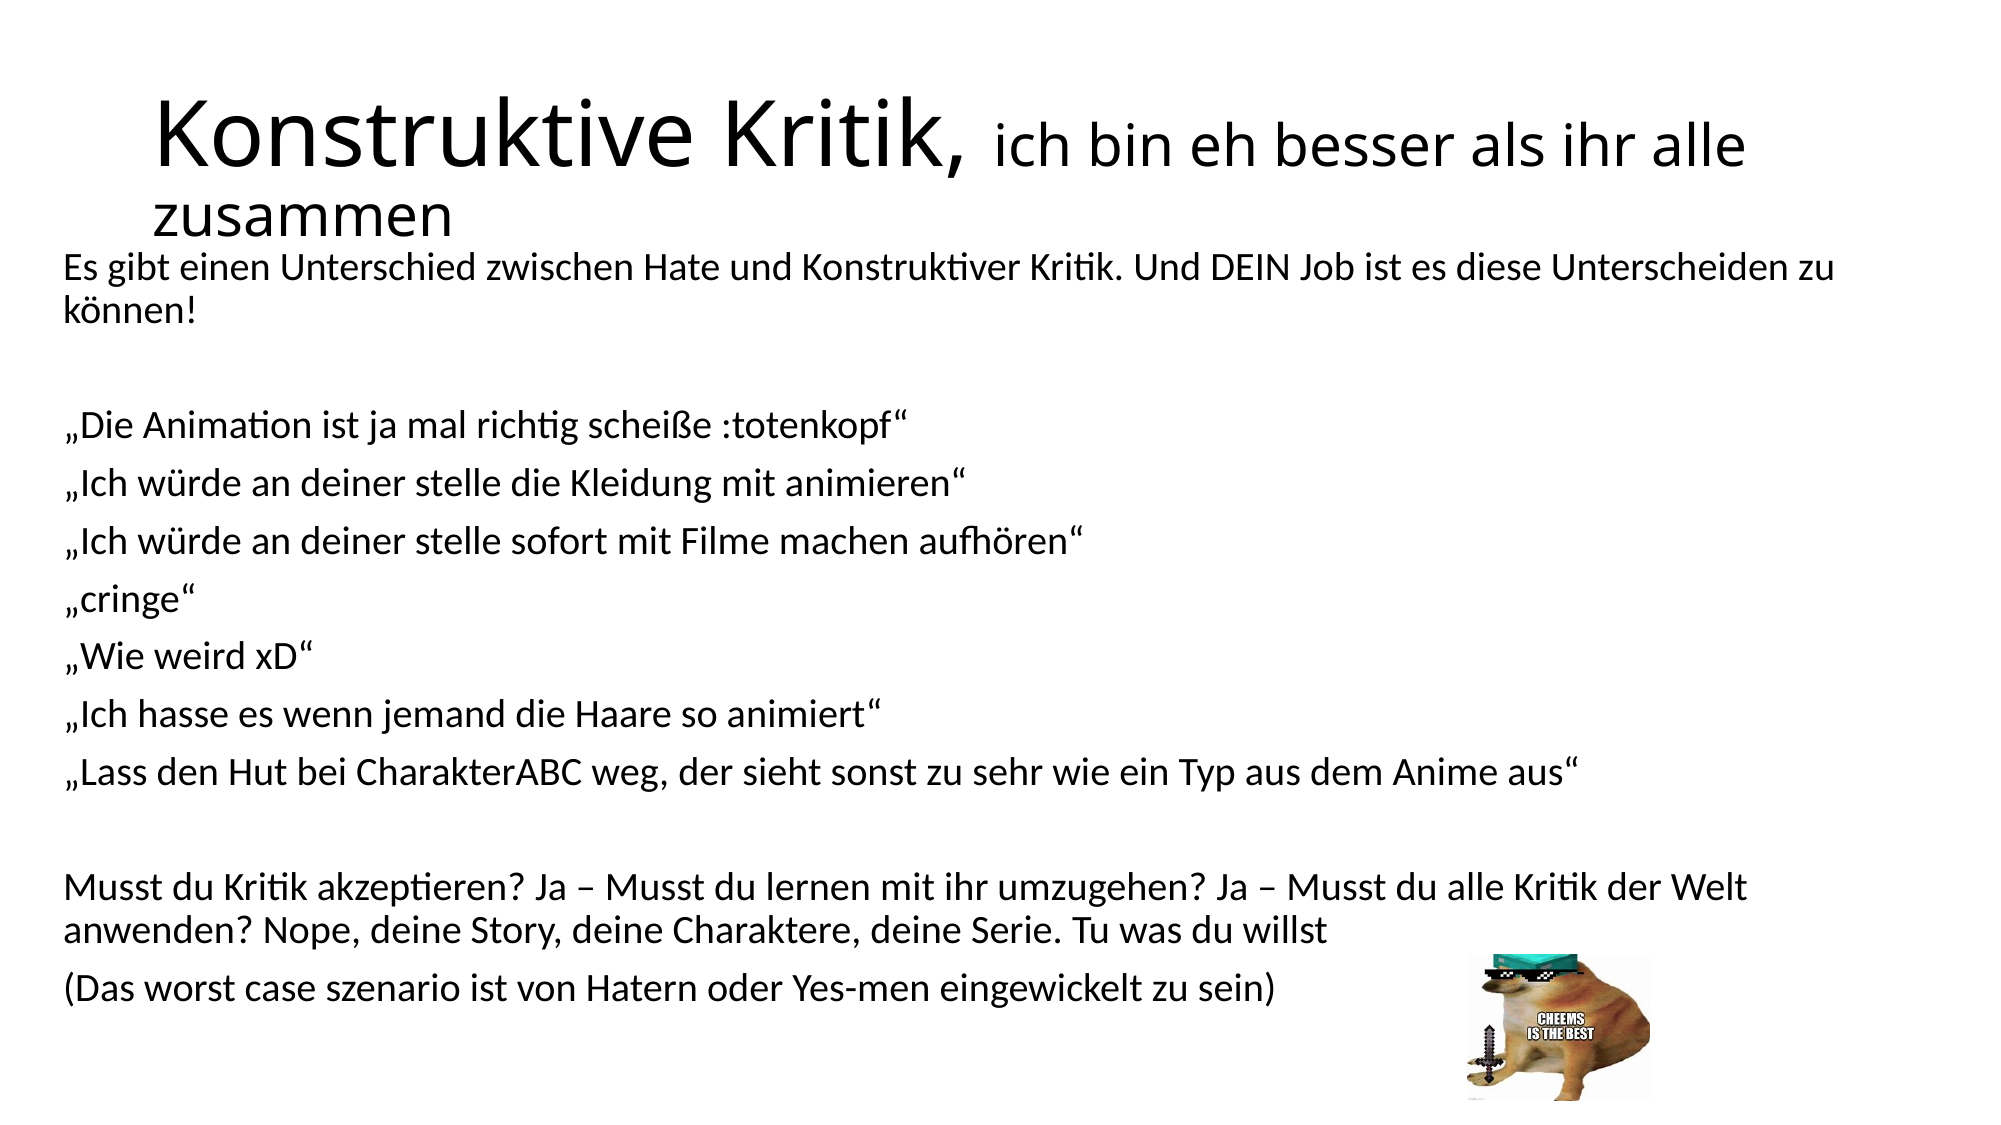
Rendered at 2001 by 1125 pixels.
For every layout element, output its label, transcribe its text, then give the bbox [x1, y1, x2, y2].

list Es gibt einen Unterschied zwischen Hate und Konstruktiver Kritik. Und DEIN Job ist es diese Unterscheiden zu können! „Die Animation ist ja mal richtig scheiße :totenkopf“ „Ich würde an deiner stelle die Kleidung mit animieren“ „Ich würde an deiner stelle sofort mit Filme machen aufhören“ „cringe“ „Wie weird xD“ „Ich hasse es wenn jemand die Haare so animiert“ „Lass den Hut bei CharakterABC weg, der sieht sonst zu sehr wie ein Typ aus dem Anime aus“ Musst du Kritik akzeptieren? Ja – Musst du lernen mit ihr umzugehen? Ja – Musst du alle Kritik der Welt anwenden? Nope, deine Story, deine Charaktere, deine Serie. Tu was du willst (Das worst case szenario ist von Hatern oder Yes-men eingewickelt zu sein) [48, 238, 1949, 1088]
picture [1467, 954, 1650, 1101]
title Konstruktive Kritik, ich bin eh besser als ihr alle zusammen [137, 59, 1863, 238]
